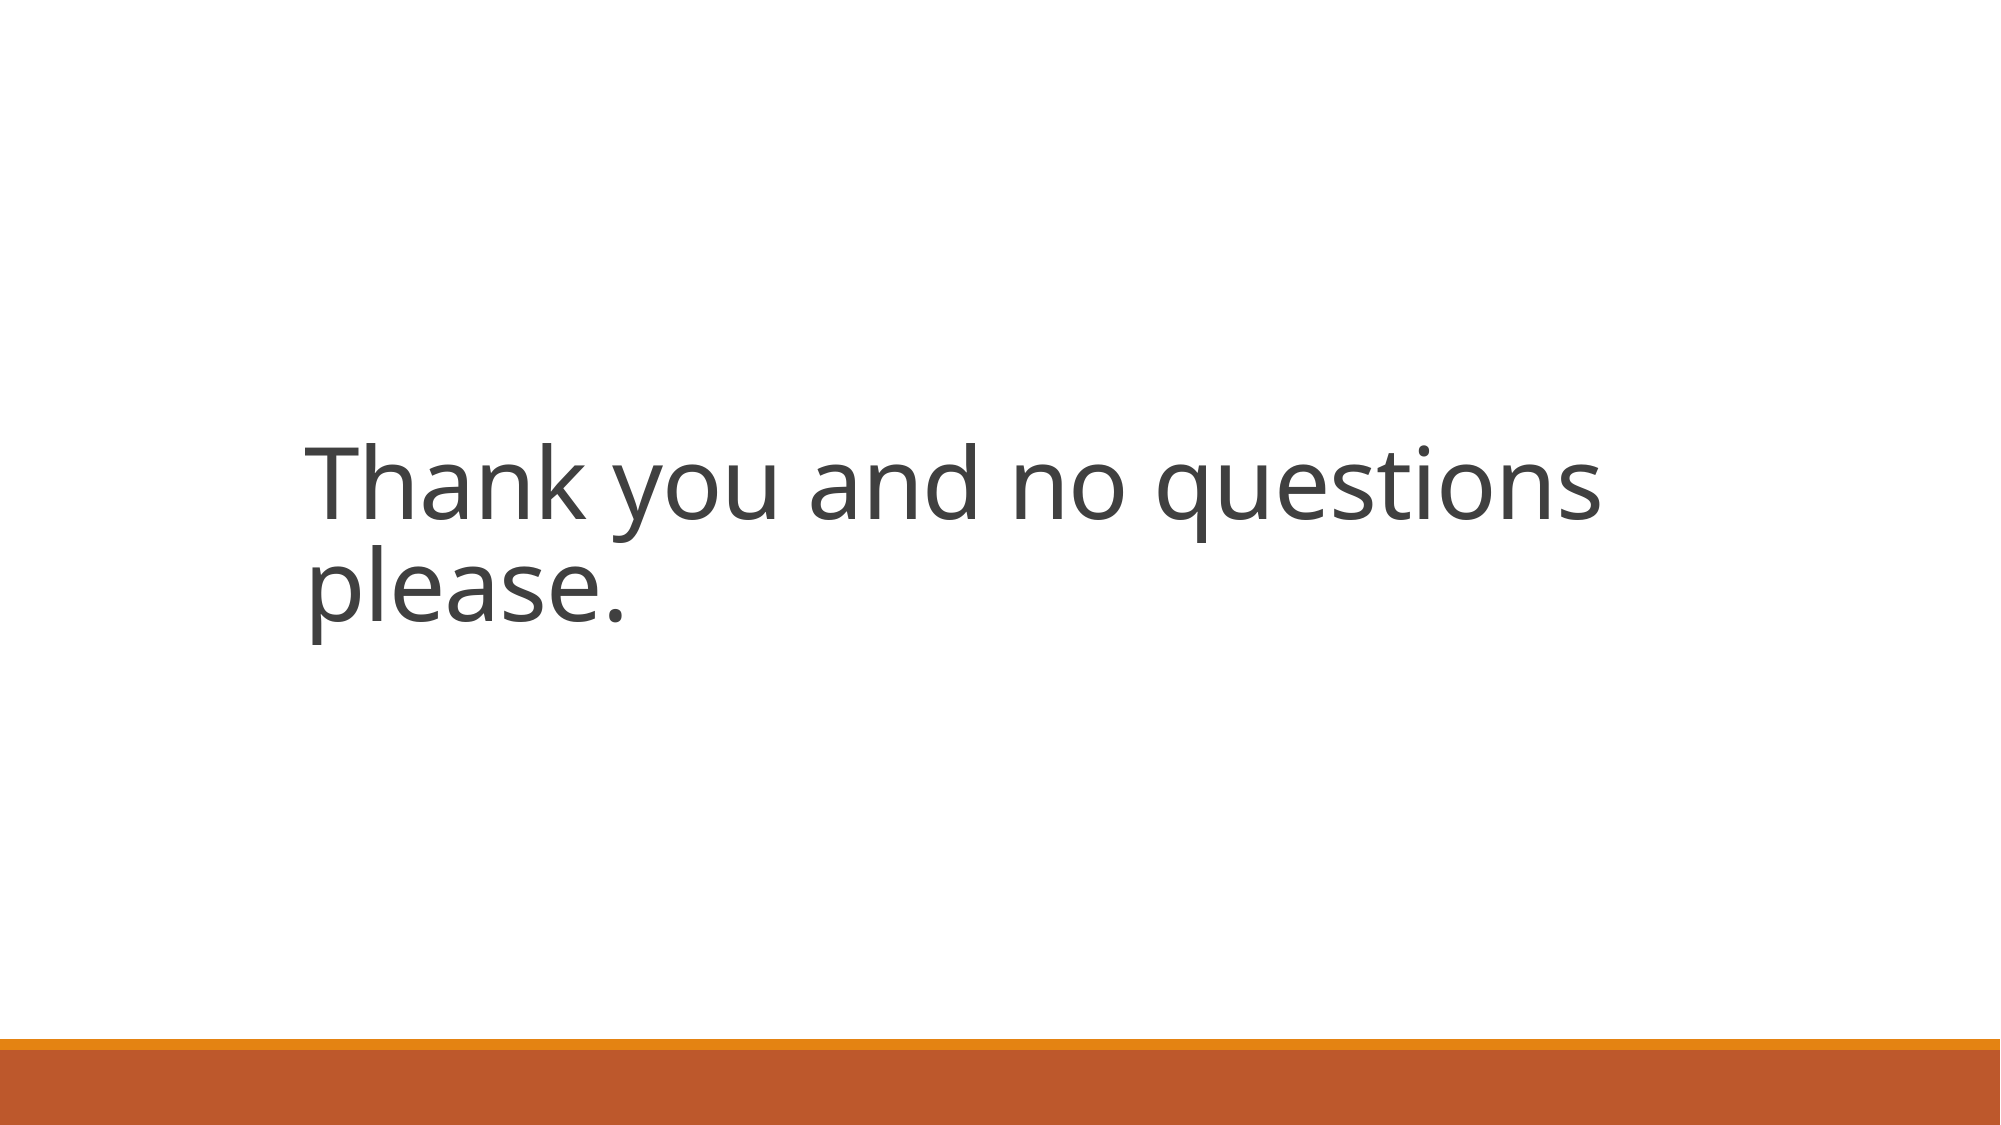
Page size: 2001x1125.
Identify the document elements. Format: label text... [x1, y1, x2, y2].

title Thank you and no questions please. [289, 432, 1787, 650]
